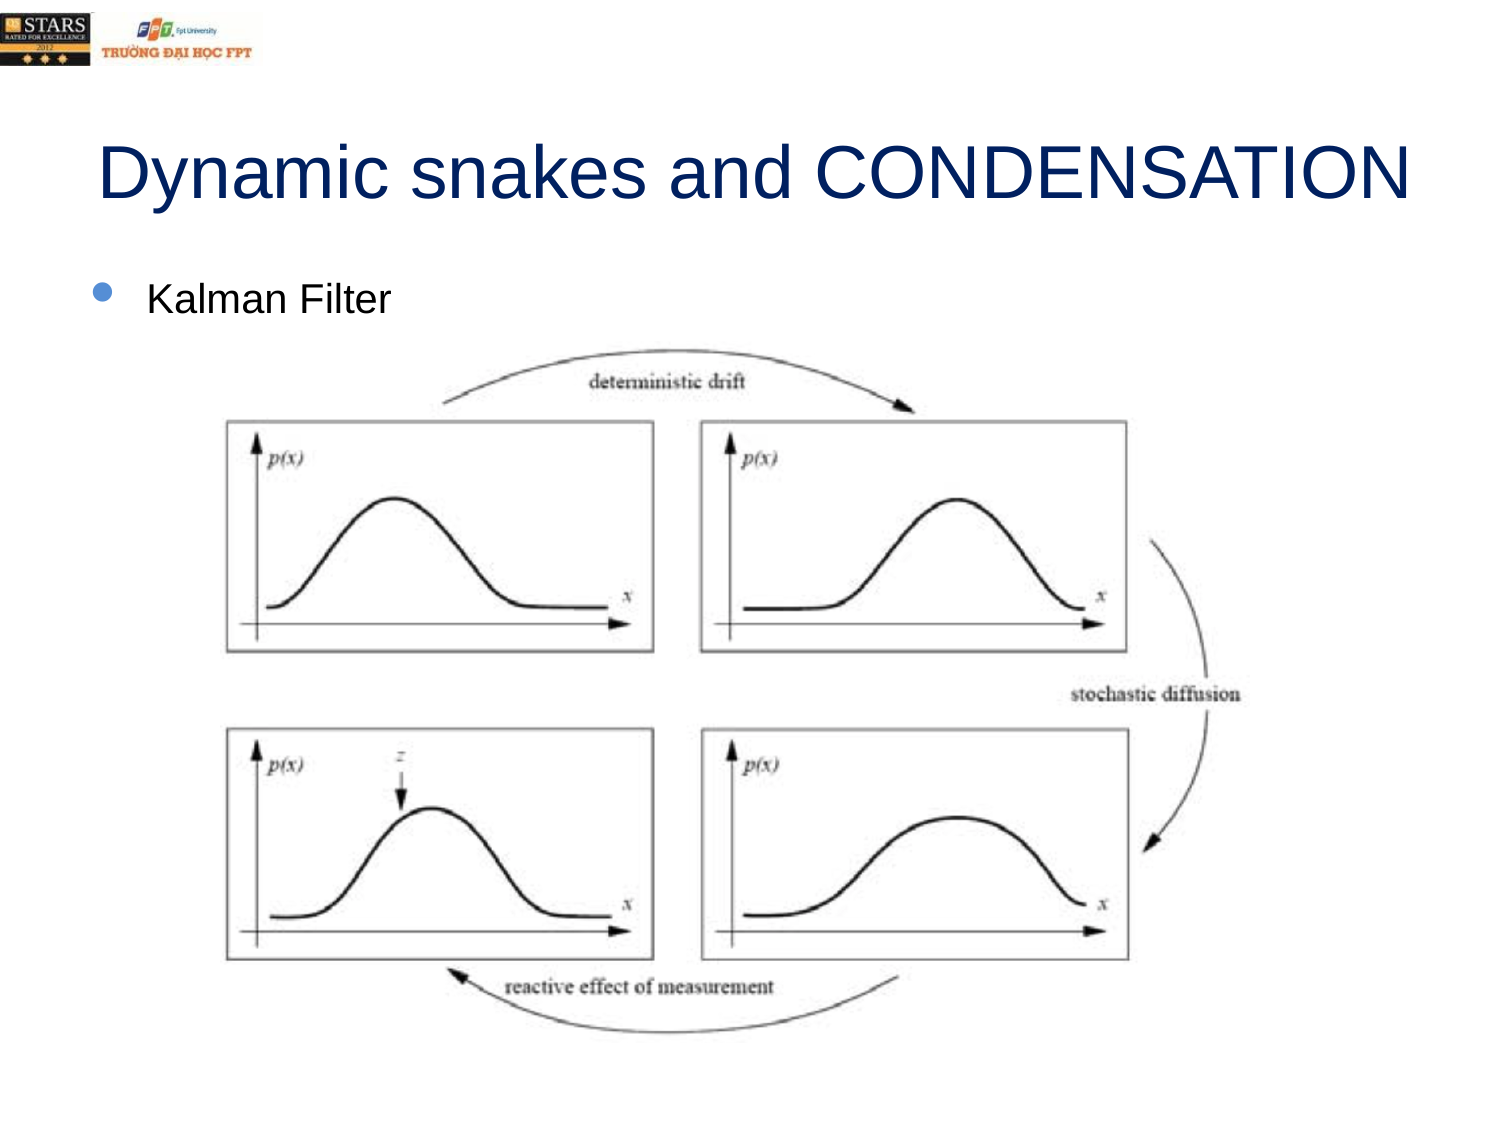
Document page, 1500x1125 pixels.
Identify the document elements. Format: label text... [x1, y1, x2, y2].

title Dynamic snakes and CONDENSATION [80, 97, 1431, 240]
picture [0, 12, 263, 66]
list Kalman Filter [75, 239, 1425, 1043]
picture [199, 341, 1251, 1043]
